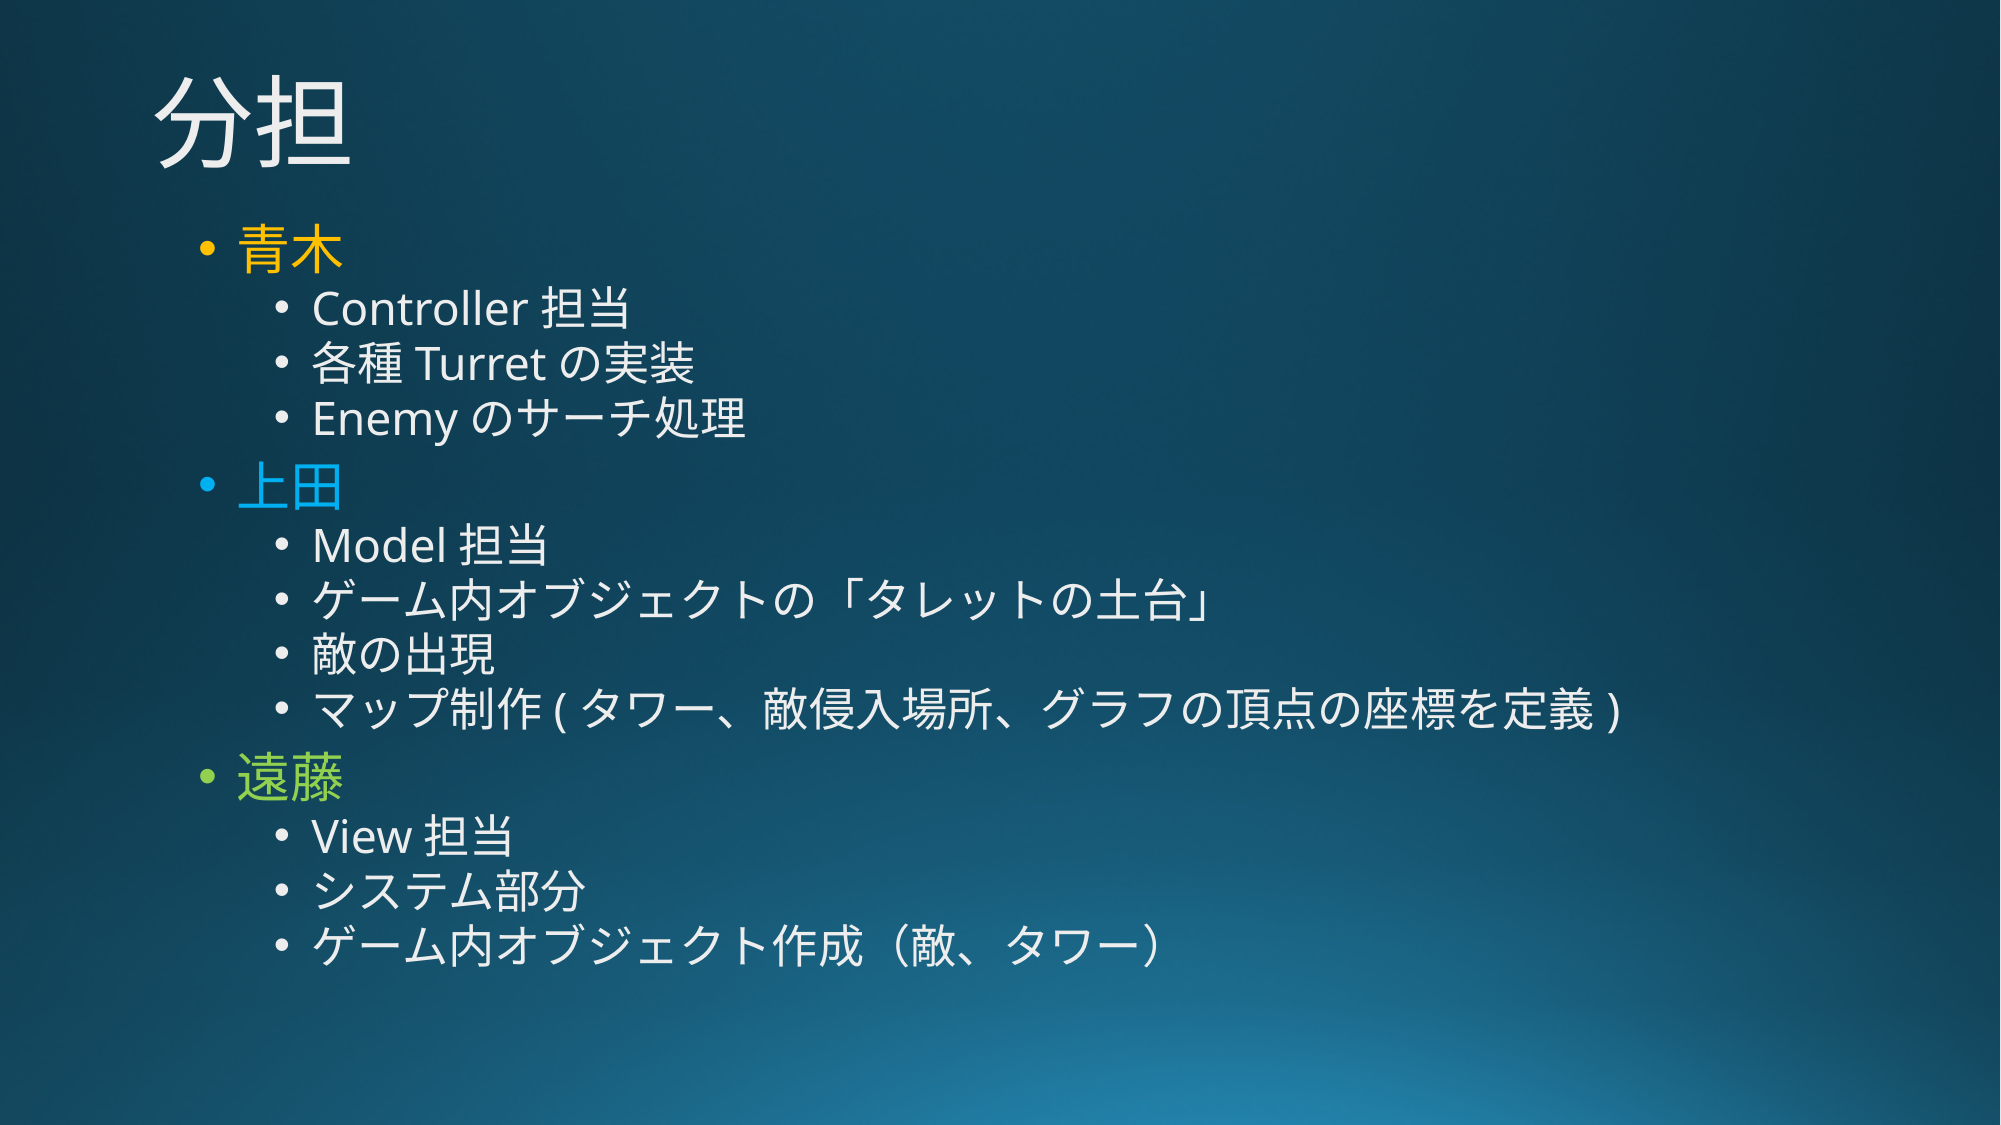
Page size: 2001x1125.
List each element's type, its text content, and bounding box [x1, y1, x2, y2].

list 青木 Controller担当 各種Turretの実装 Enemyのサーチ処理 上田 Model担当 ゲーム内オブジェクトの「タレットの土台」 敵の出現 マップ制作(タワー、敵侵入場所、グラフの頂点の座標を定義) 遠藤 View担当 システム部分 ゲーム内オブジェクト作成（敵、タワー） [183, 220, 1863, 1014]
title 分担 [137, 59, 1863, 196]
picture [0, 0, 2001, 1125]
